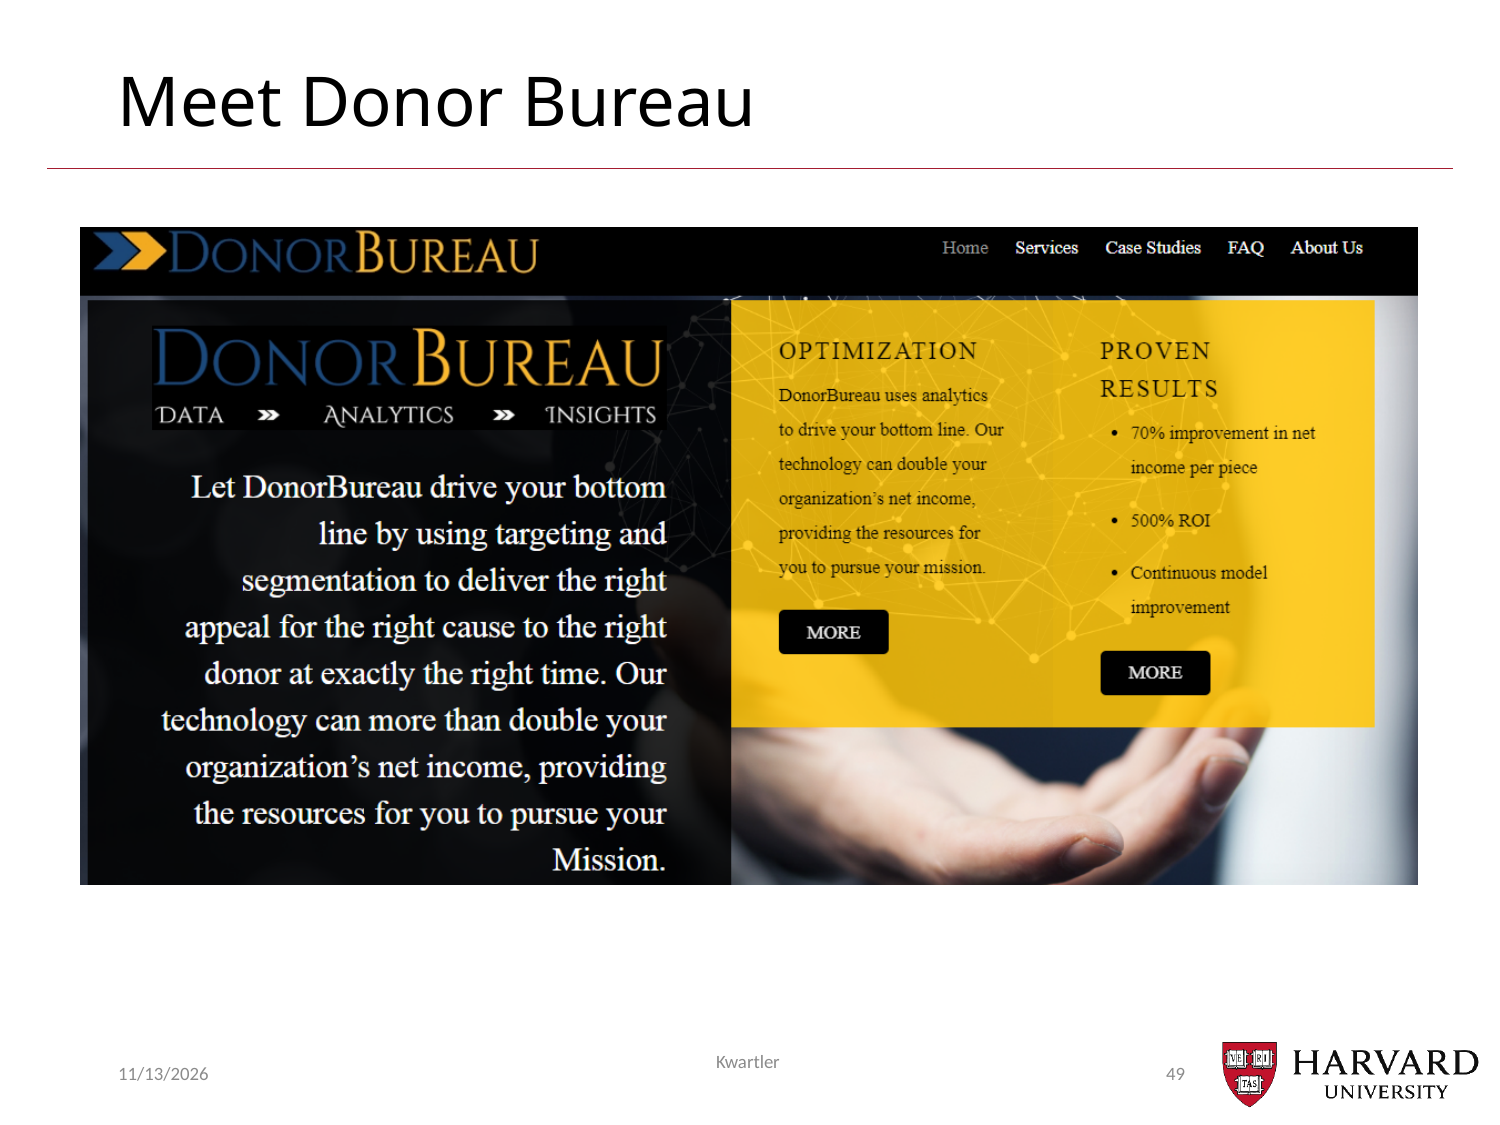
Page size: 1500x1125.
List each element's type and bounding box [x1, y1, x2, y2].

slide_number [103, 1042, 441, 1103]
picture [1200, 1024, 1500, 1125]
text_box [496, 1042, 1004, 1103]
title [103, 59, 1397, 157]
slide_number [1059, 1042, 1200, 1103]
picture [80, 227, 1418, 885]
